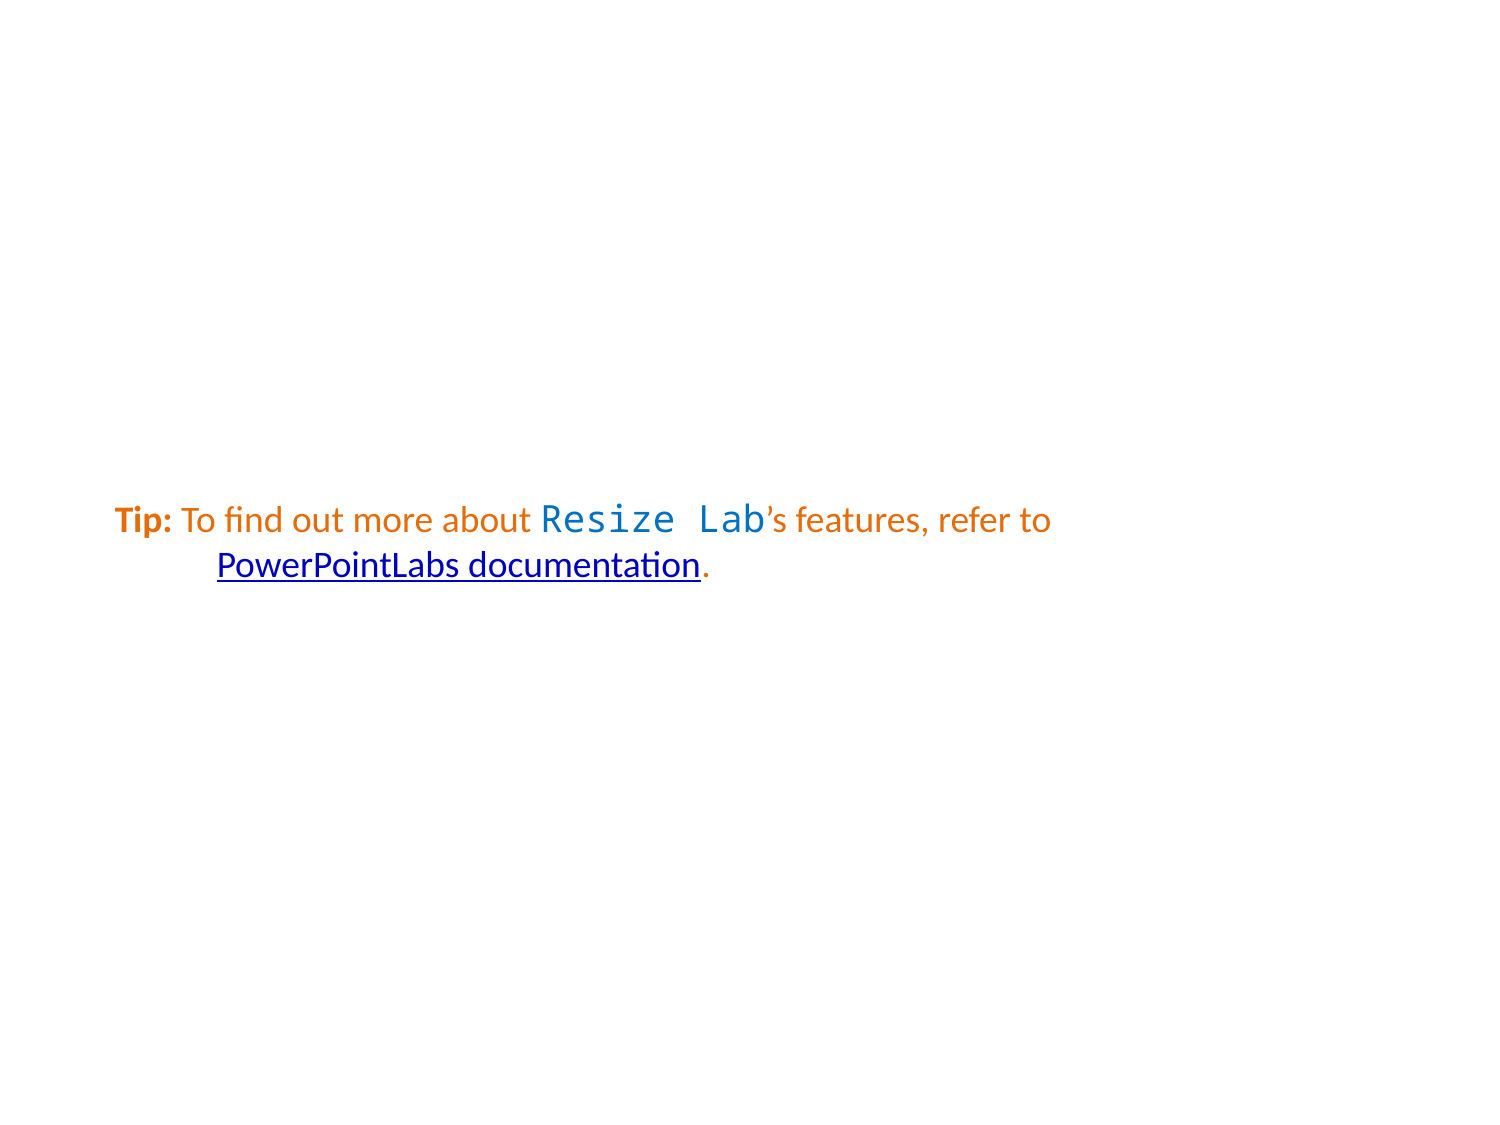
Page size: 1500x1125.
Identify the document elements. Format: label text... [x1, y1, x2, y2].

text_box Tip: To find out more about Resize Lab’s features, refer to PowerPointLabs documentation. [99, 487, 1413, 593]
